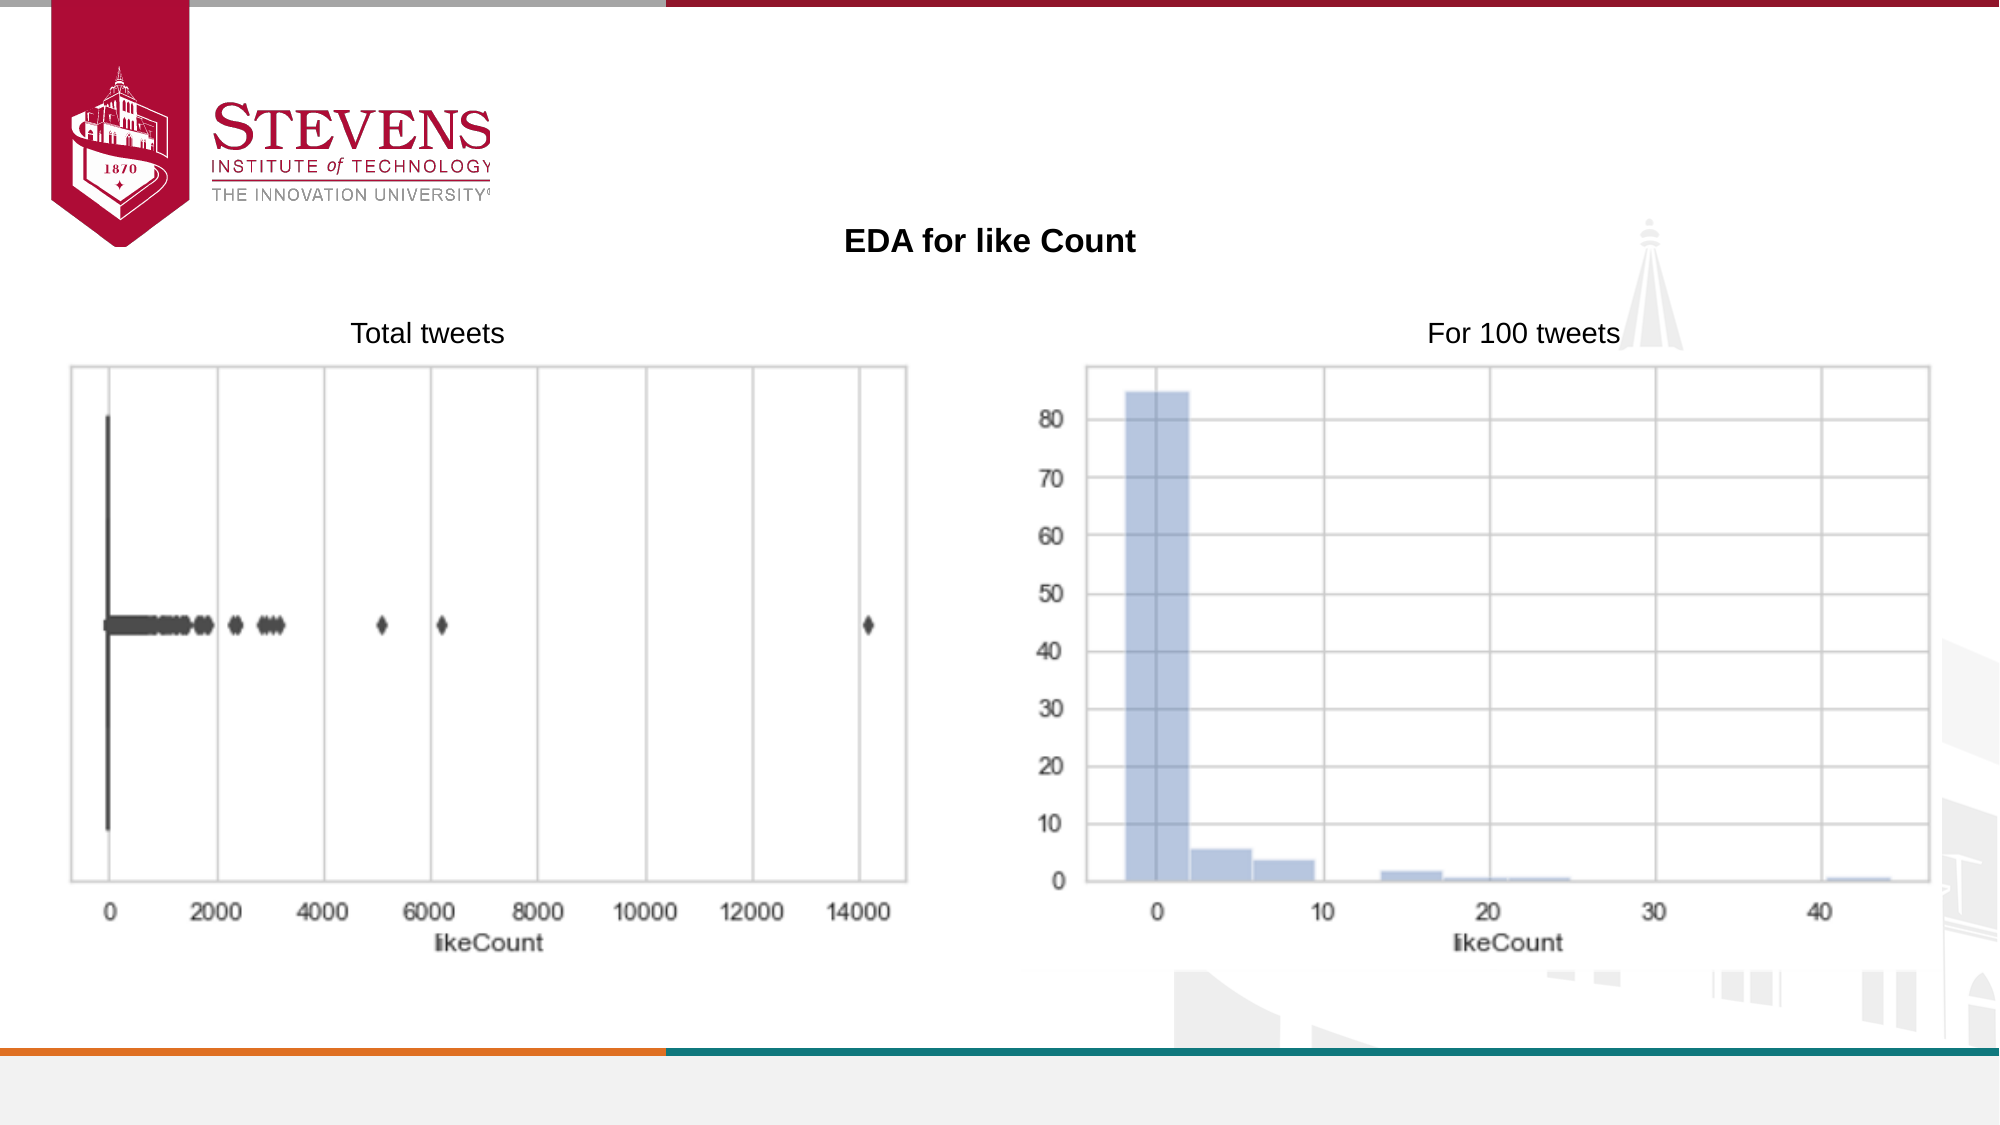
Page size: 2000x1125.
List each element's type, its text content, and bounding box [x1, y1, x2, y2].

text_box EDA for like Count [829, 212, 1280, 268]
picture [51, 0, 490, 247]
picture [55, 349, 921, 973]
text_box For 100 tweets [1412, 307, 1863, 348]
picture [1020, 196, 2000, 1050]
text_box Total tweets [335, 306, 786, 348]
